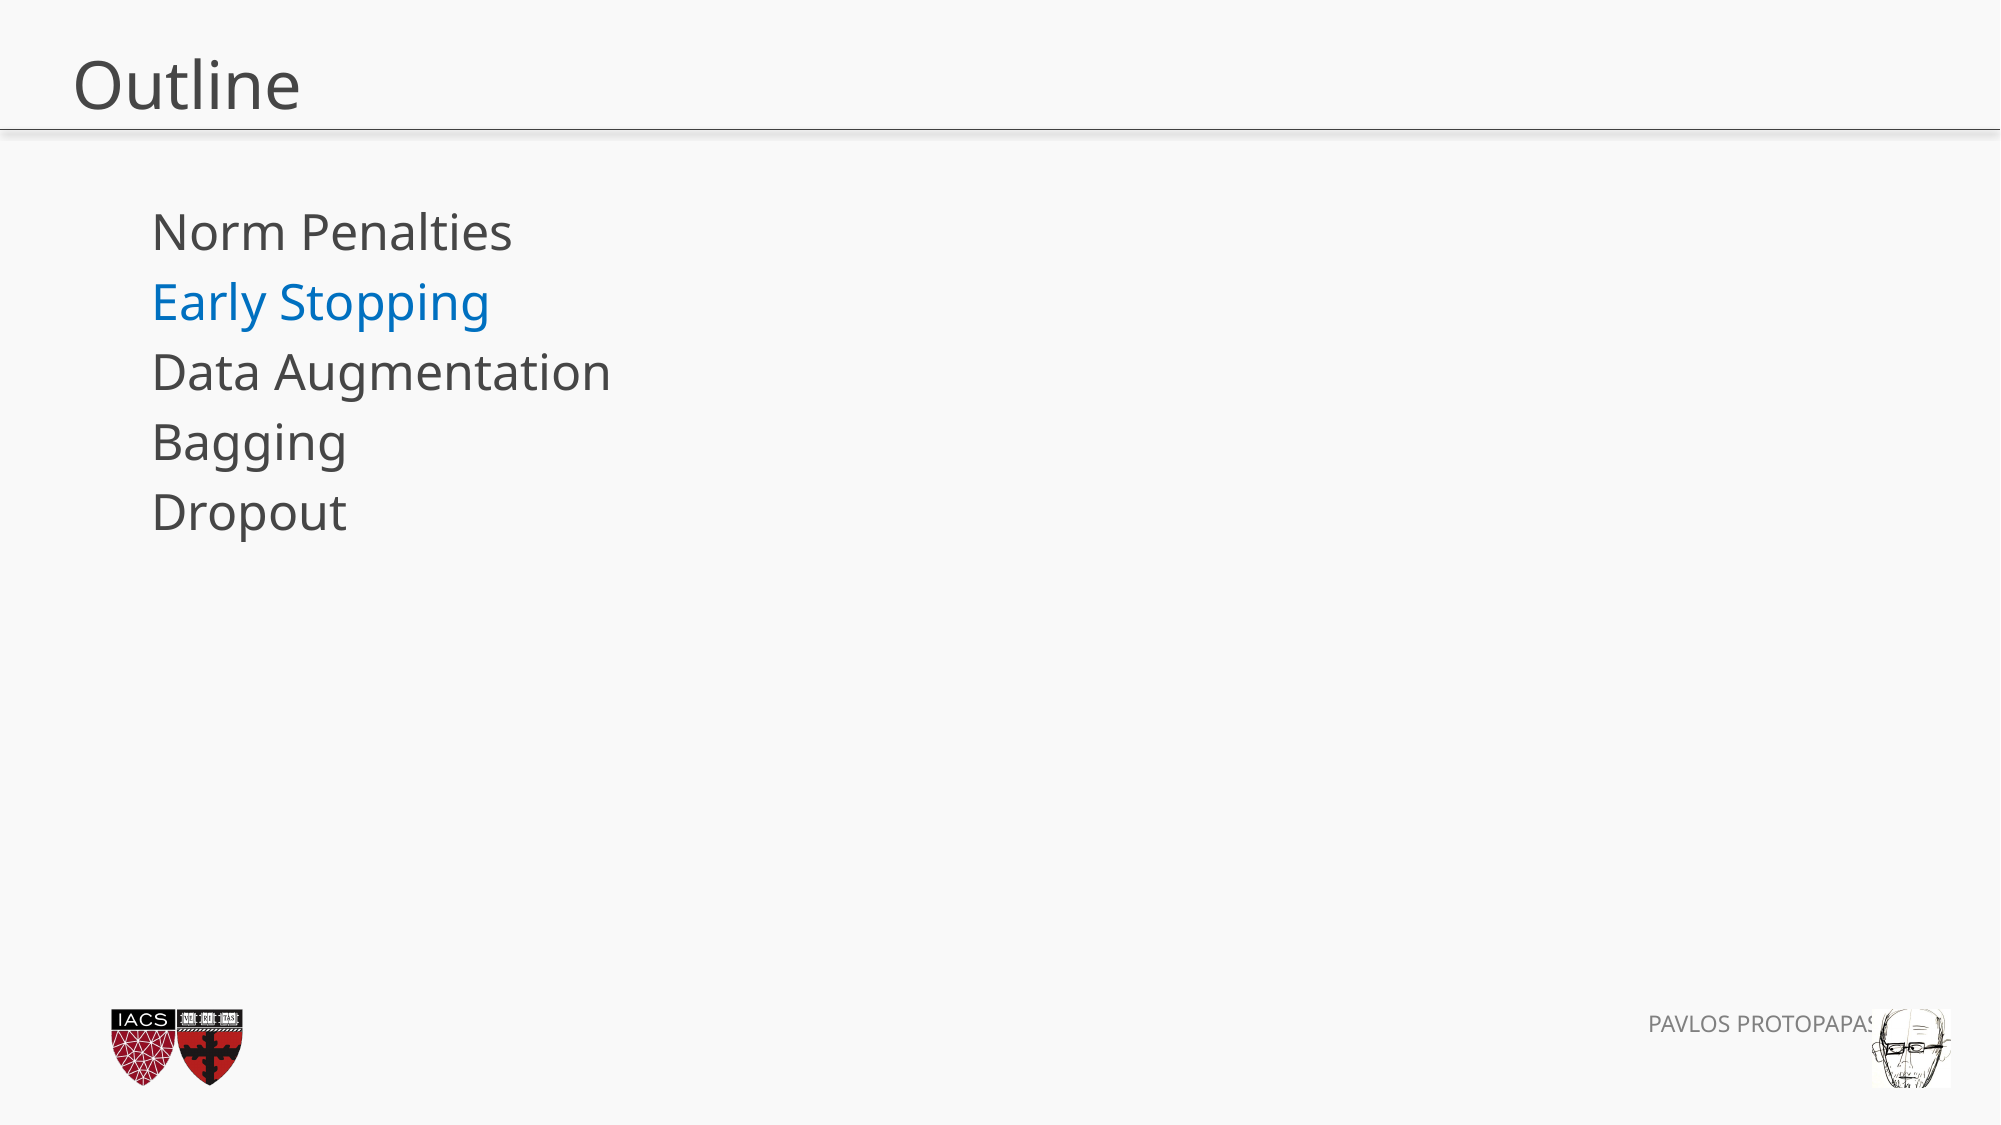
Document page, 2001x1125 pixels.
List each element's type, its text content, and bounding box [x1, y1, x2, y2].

picture [1872, 1009, 1951, 1088]
list Norm Penalties Early Stopping Data Augmentation Bagging Dropout [136, 193, 1831, 540]
title Outline [57, 35, 1943, 162]
picture [109, 1009, 243, 1086]
